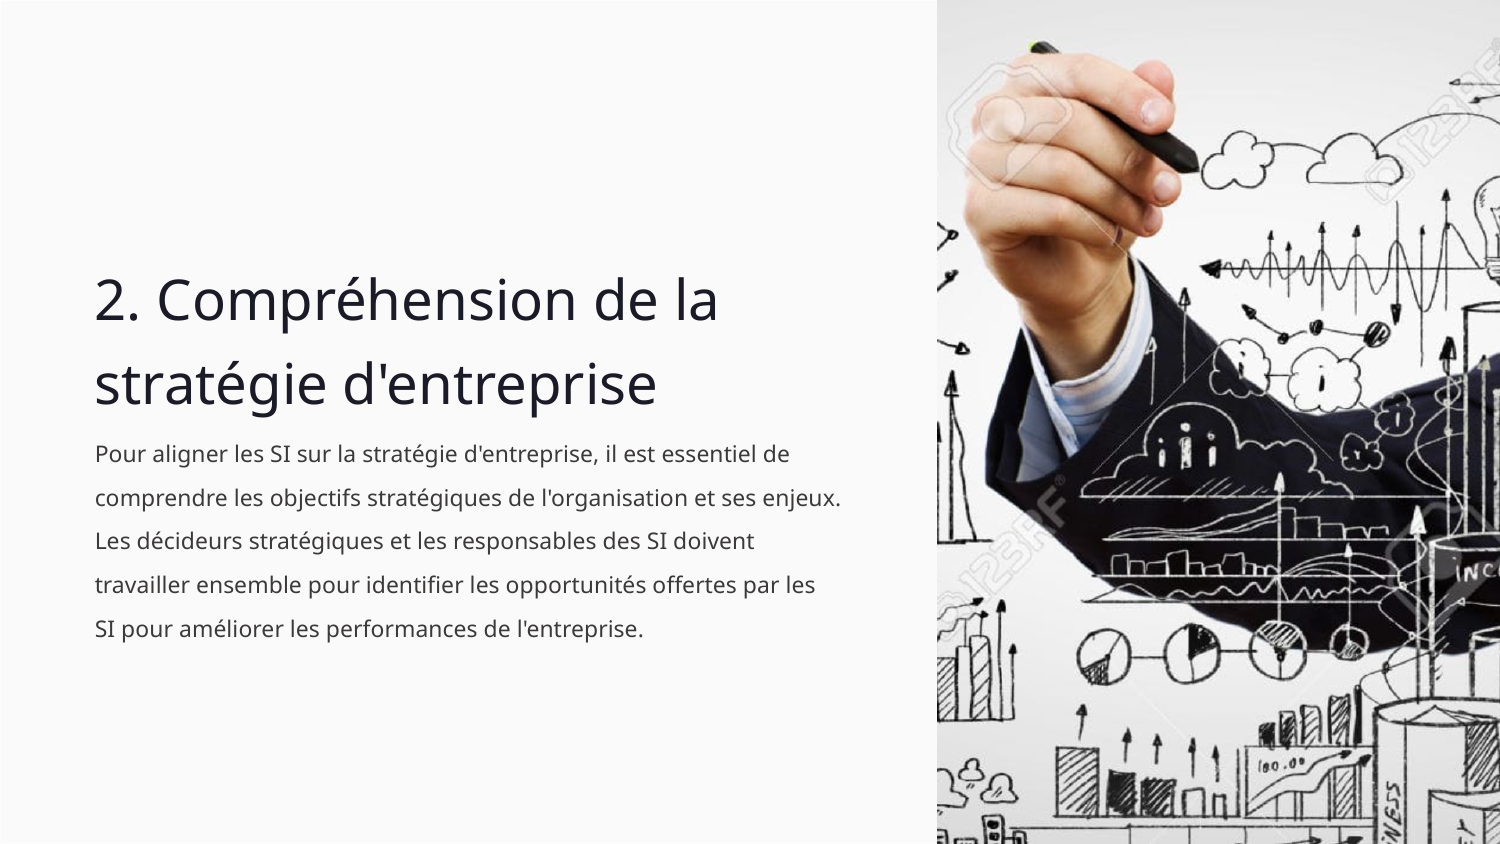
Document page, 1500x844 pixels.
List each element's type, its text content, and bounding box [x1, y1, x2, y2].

text_box [0, 0, 935, 844]
text_box Pour aligner les SI sur la stratégie d'entreprise, il est essentiel de comprendre les objectifs stratégiques de l'organisation et ses enjeux. Les décideurs stratégiques et les responsables des SI doivent travailler ensemble pour identifier les opportunités offertes par les SI pour améliorer les performances de l'entreprise. [85, 419, 852, 602]
text_box 2. Compréhension de la stratégie d'entreprise [85, 242, 852, 385]
picture [937, 0, 1500, 844]
